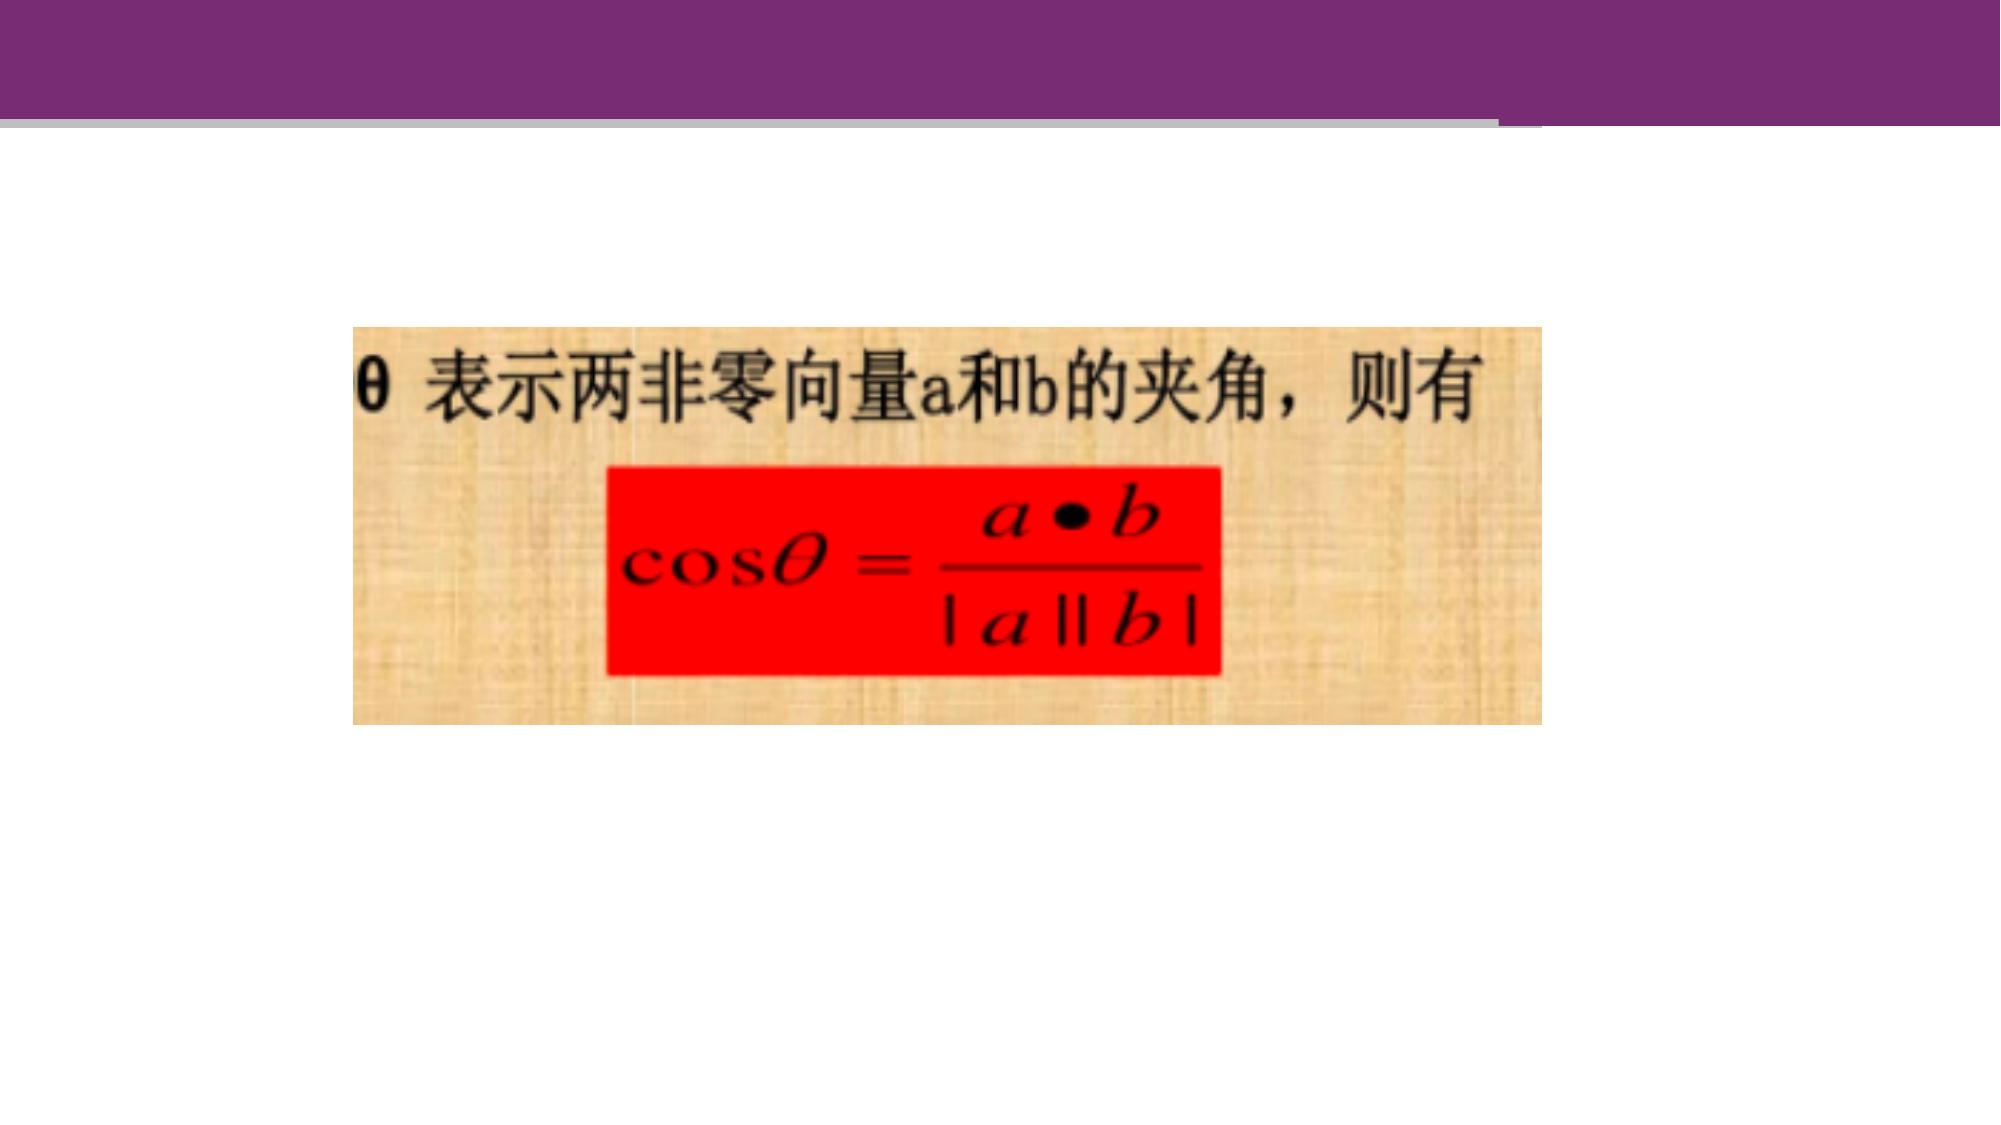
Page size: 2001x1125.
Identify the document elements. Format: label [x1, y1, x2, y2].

picture [353, 327, 1542, 725]
text_box [0, 118, 1543, 129]
text_box [1498, 117, 2000, 127]
text_box [0, 0, 2000, 118]
